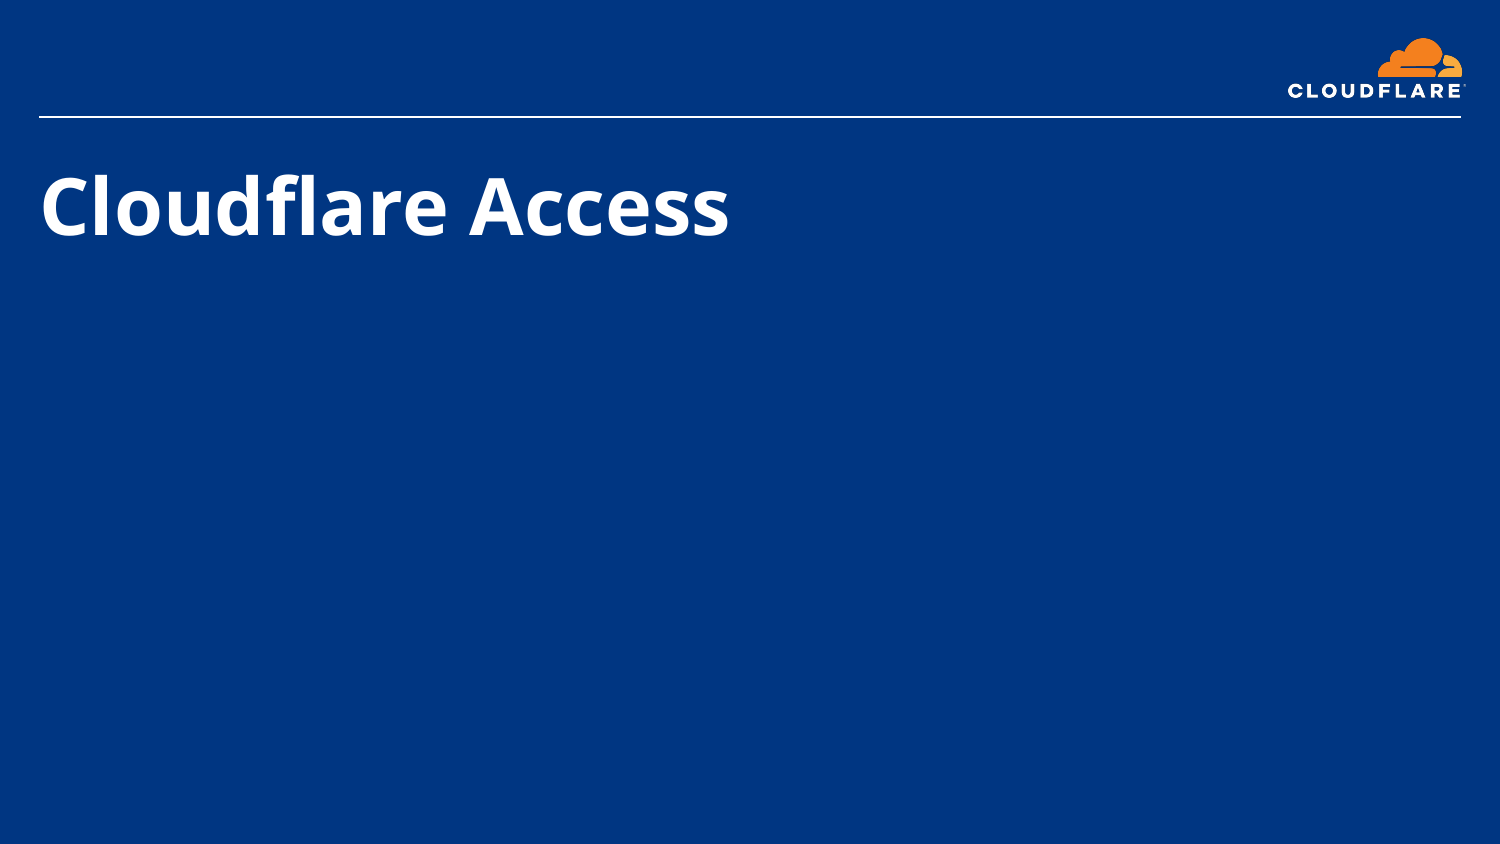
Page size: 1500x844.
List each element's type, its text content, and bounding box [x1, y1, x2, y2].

title Cloudflare Access [39, 156, 1461, 355]
picture [1288, 38, 1466, 98]
